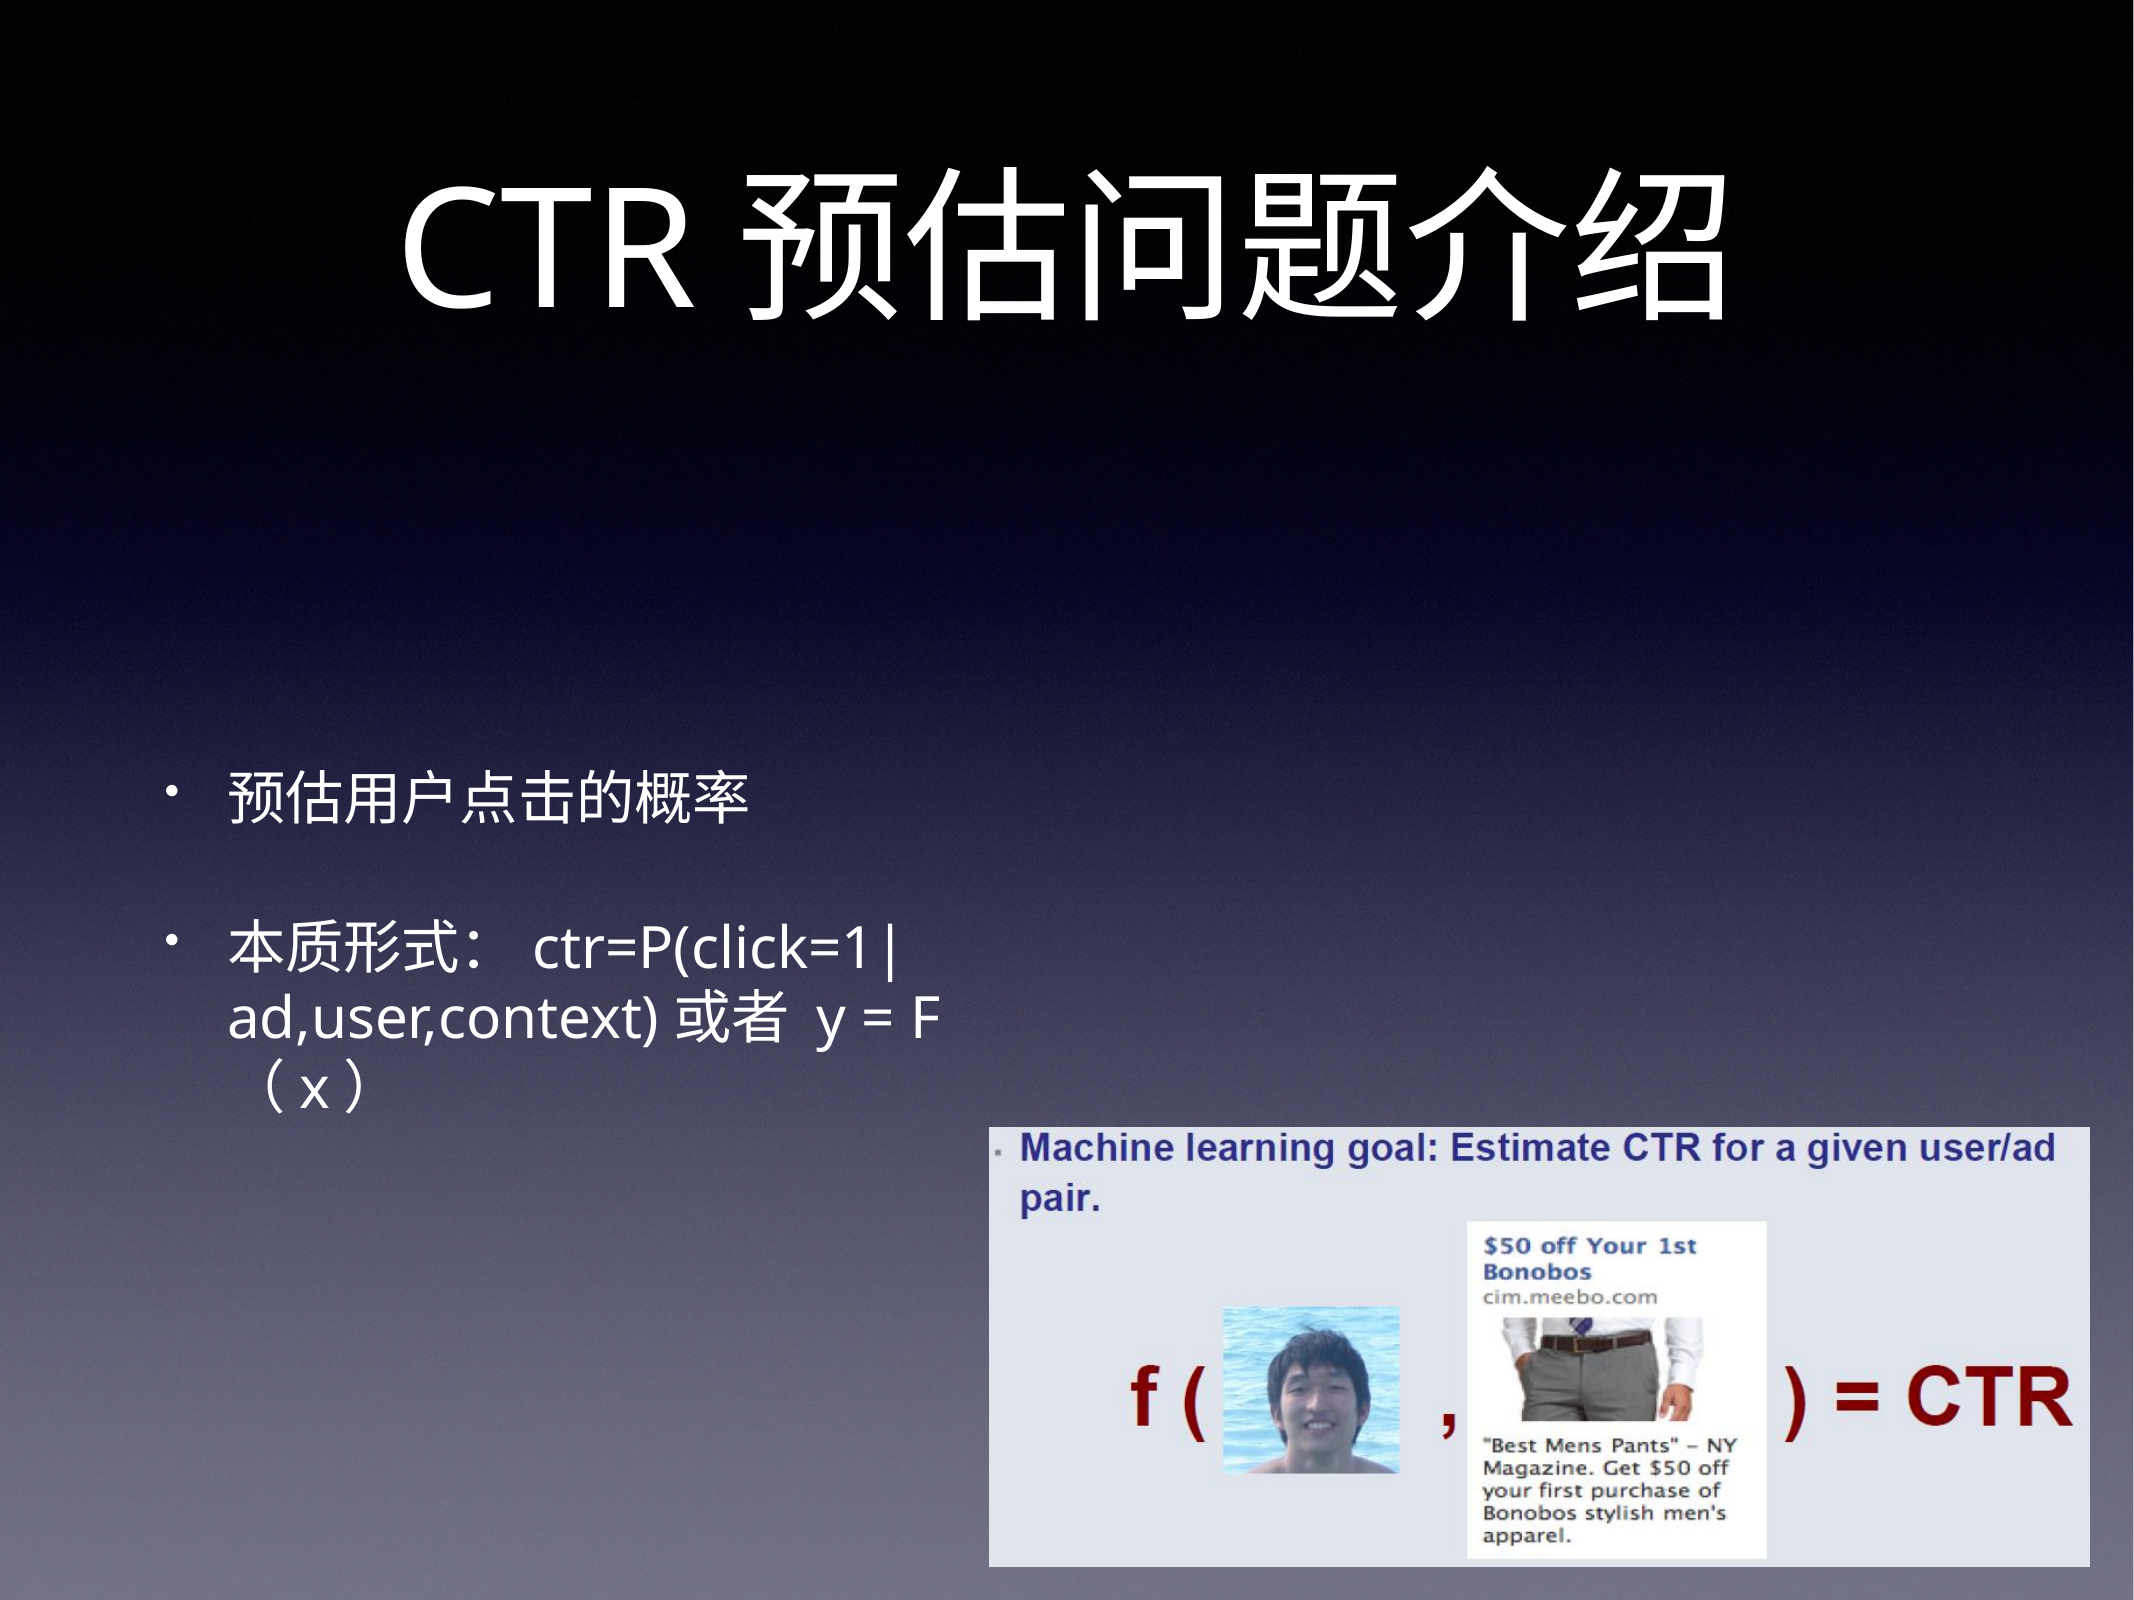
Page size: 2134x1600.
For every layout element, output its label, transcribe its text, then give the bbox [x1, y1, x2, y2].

title CTR预估问题介绍 [155, 66, 1978, 416]
list 预估用户点击的概率 本质形式：ctr=P(click=1|ad,user,context)或者 y = F（x） [155, 424, 1032, 1457]
picture [0, 0, 2134, 1600]
